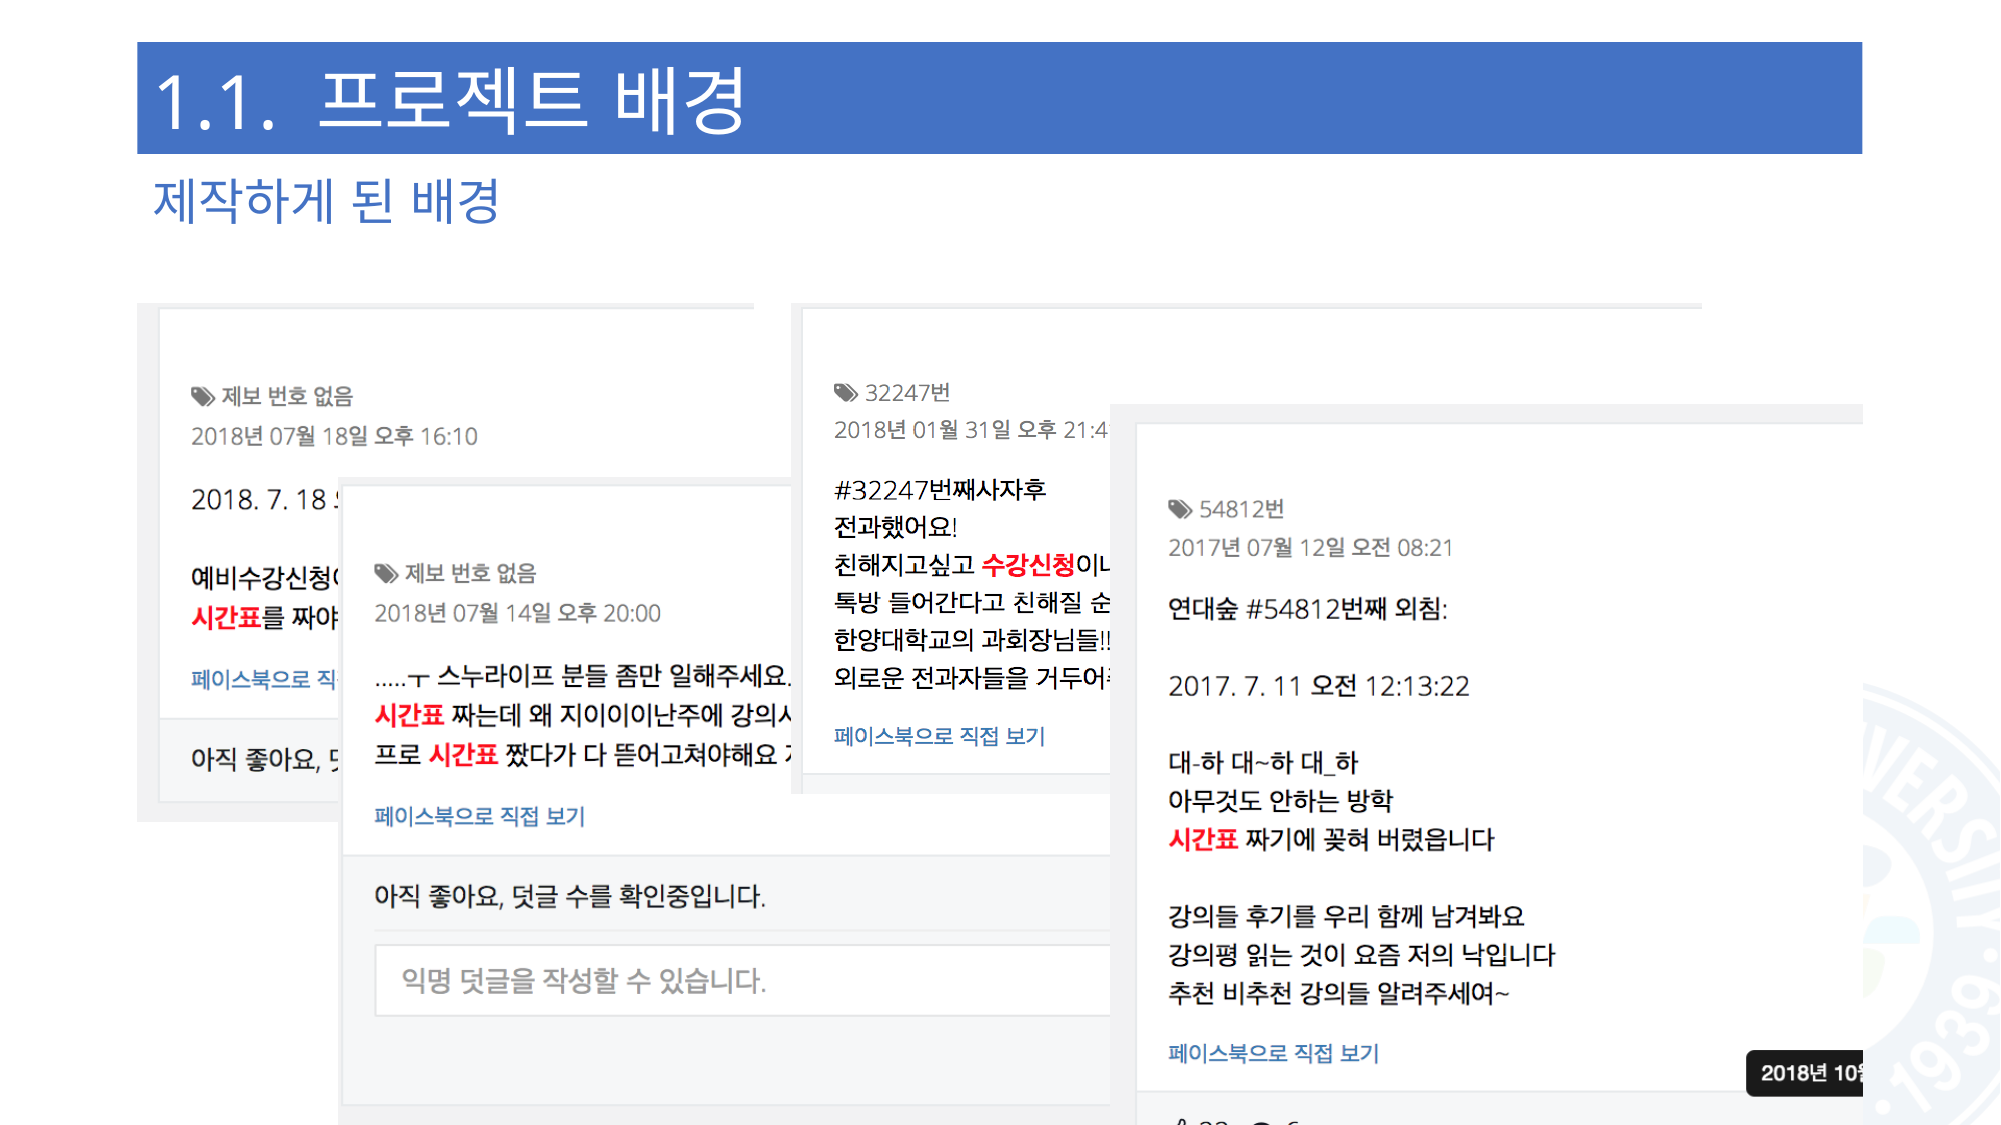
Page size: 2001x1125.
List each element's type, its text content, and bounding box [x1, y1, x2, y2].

list 제작하게 된 배경 [137, 168, 1863, 241]
picture [136, 303, 1863, 1125]
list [791, 303, 1702, 794]
title 1.1. 프로젝트 배경 [137, 42, 1863, 154]
